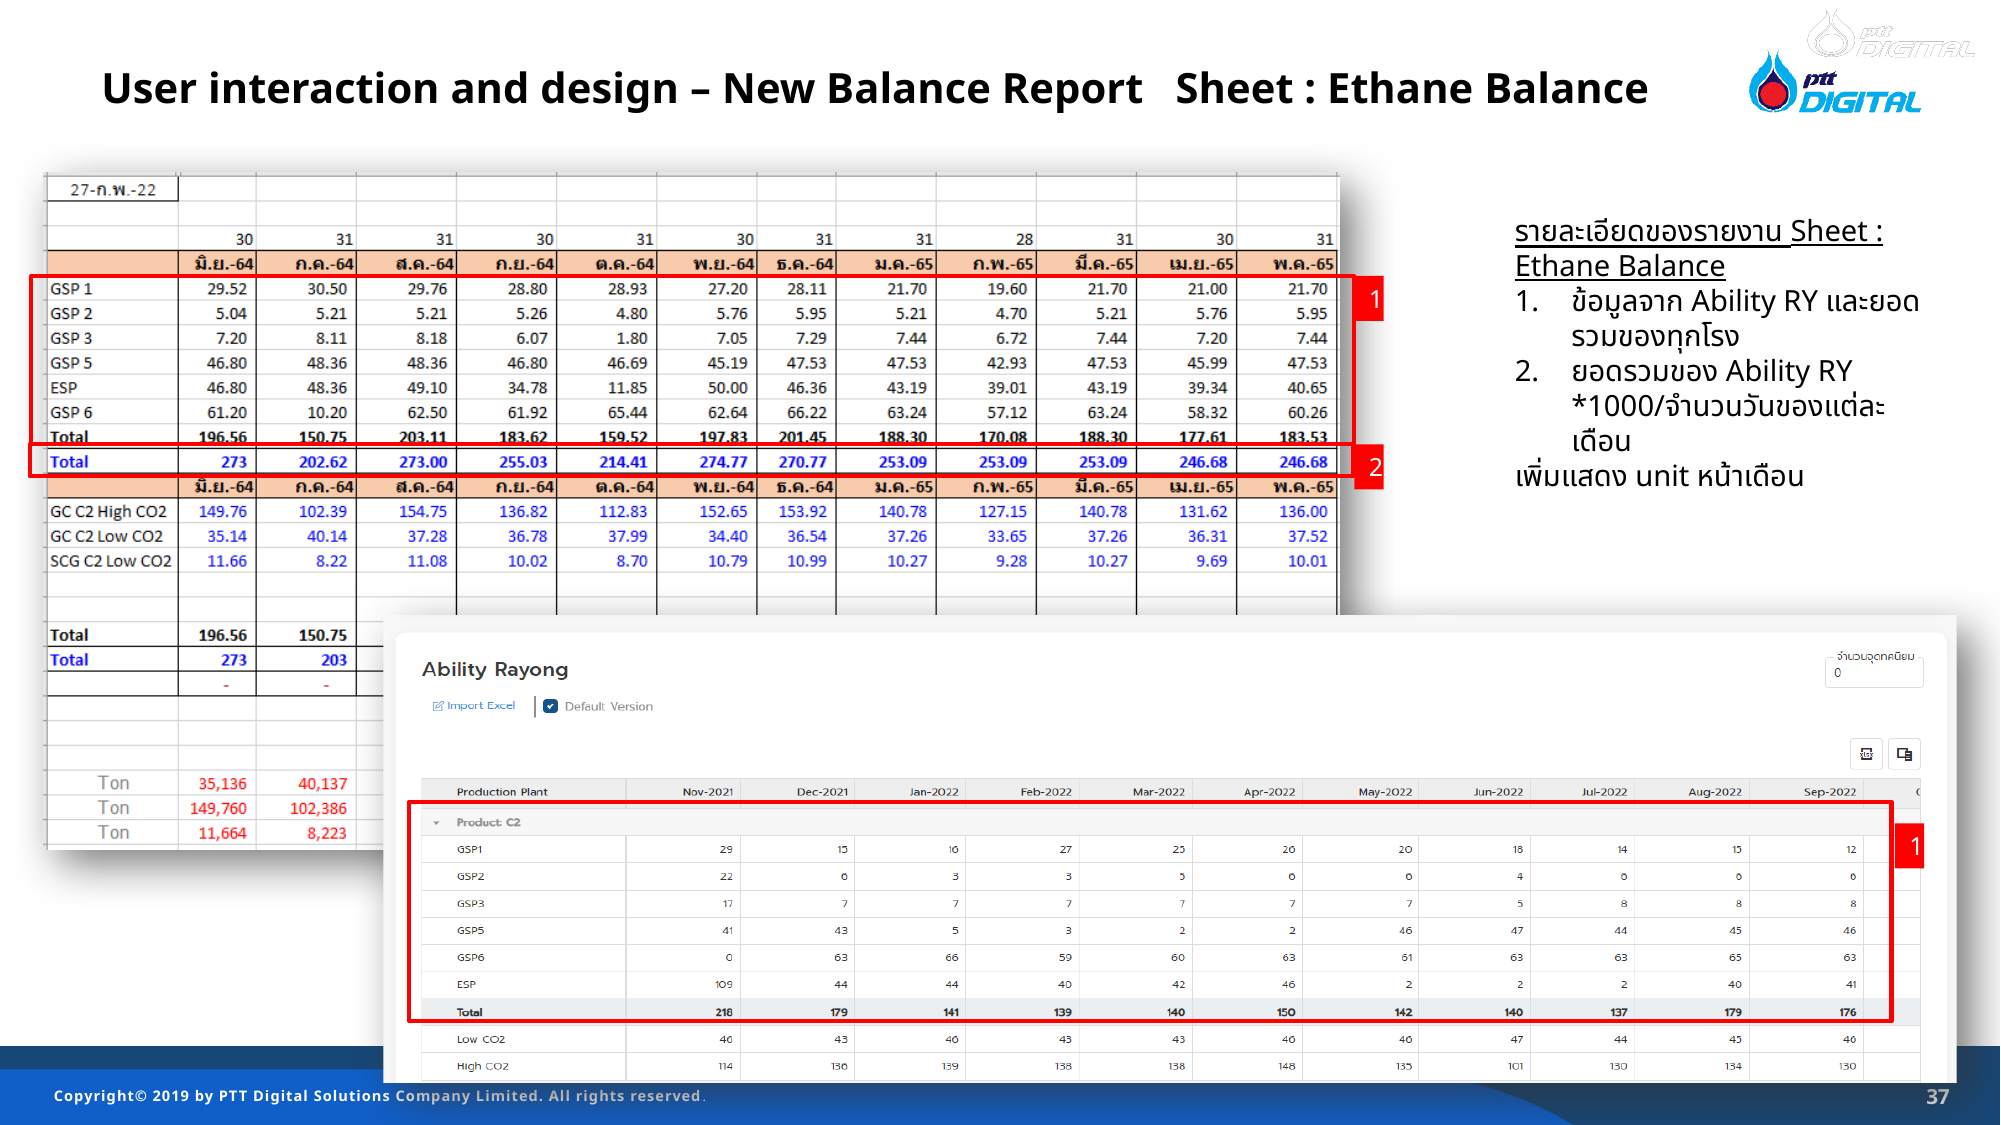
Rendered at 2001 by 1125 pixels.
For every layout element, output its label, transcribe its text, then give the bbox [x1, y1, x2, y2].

text_box [1344, 442, 1352, 478]
text_box [1344, 274, 1356, 442]
picture [0, 172, 2000, 1125]
text_box [29, 274, 37, 442]
text_box [28, 442, 37, 478]
text_box 1 [1352, 274, 1386, 323]
text_box รายละเอียดของรายงาน Sheet : Ethane Balance ข้อมูลจาก Ability RY และยอดรวมของทุกโรง ยอดรวมของ Ability RY *1000/จำนวนวันของแต่ละเดือน เพิ่มแสดง unit หน้าเดือน [1500, 204, 1956, 535]
text_box 2 [1352, 442, 1386, 491]
picture [1744, 0, 1977, 135]
list User interaction and design – New Balance Report Sheet : Ethane Balance [86, 54, 1709, 114]
